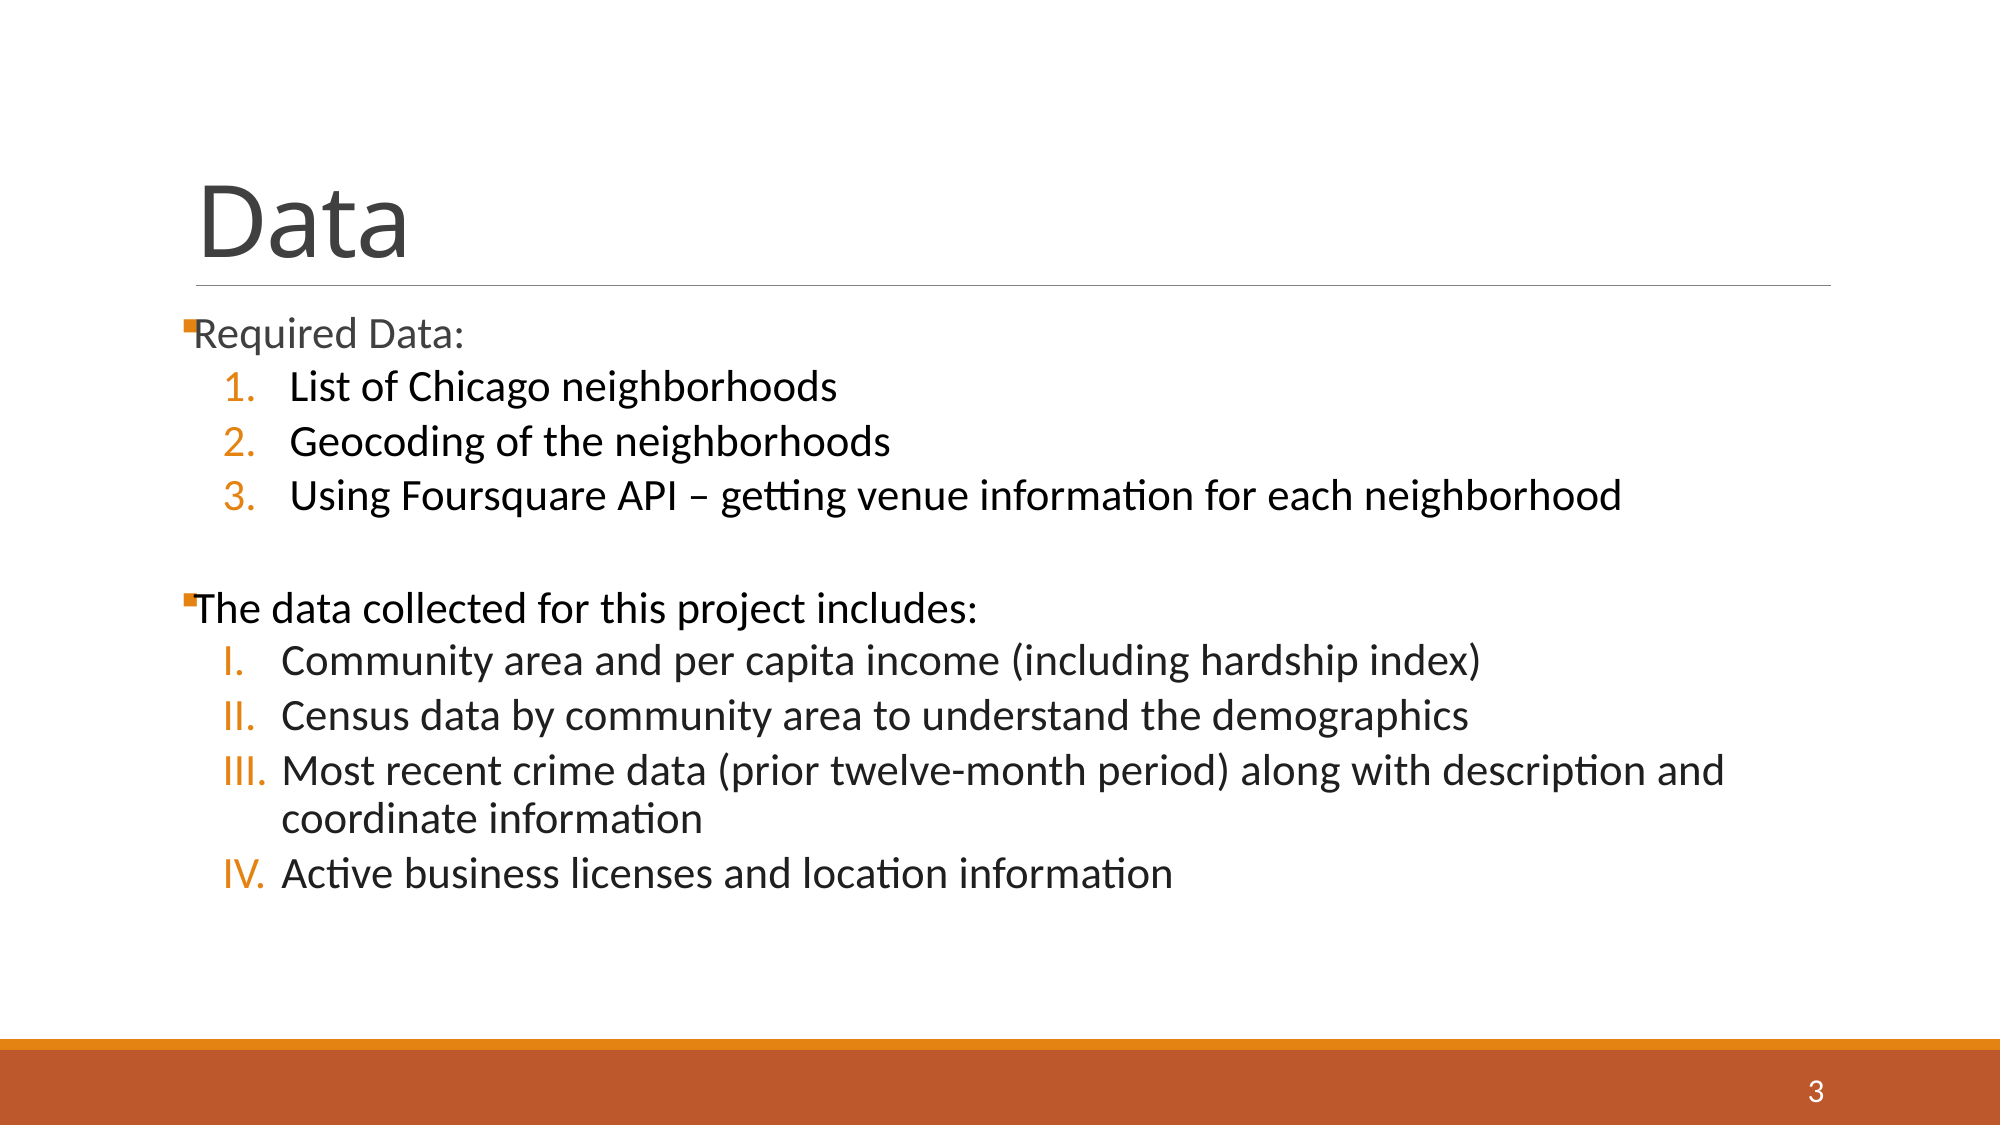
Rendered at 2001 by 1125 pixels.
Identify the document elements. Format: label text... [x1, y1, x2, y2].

title Data [180, 47, 1830, 285]
list Required Data: List of Chicago neighborhoods Geocoding of the neighborhoods Using Foursquare API – getting venue information for each neighborhood The data collected for this project includes: Community area and per capita income (including hardship index) Census data by community area to understand the demographics Most recent crime data (prior twelve-month period) along with description and coordinate information Active business licenses and location information [180, 302, 1830, 963]
slide_number 3 [1624, 1059, 1840, 1120]
